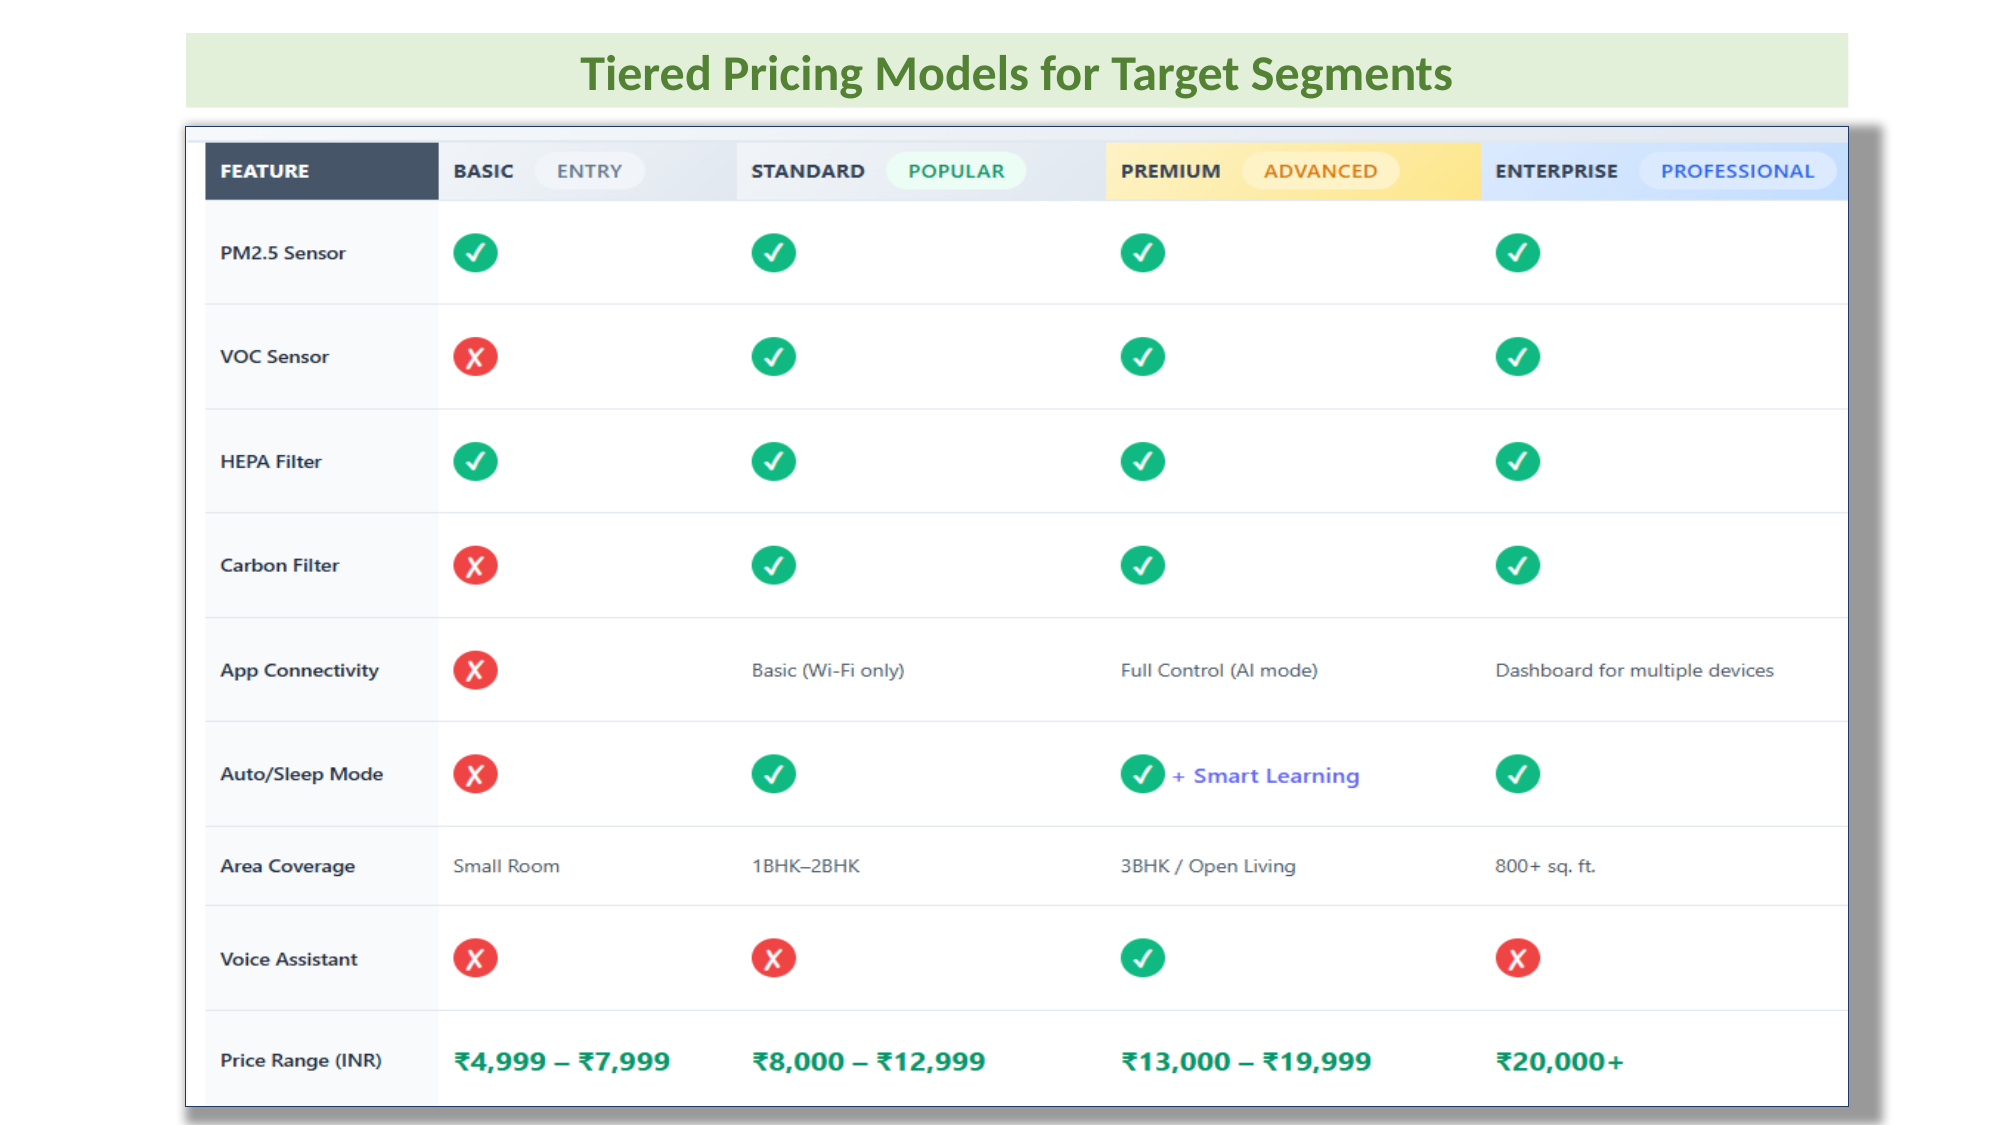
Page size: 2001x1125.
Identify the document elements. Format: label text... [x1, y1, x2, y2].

text_box Tiered Pricing Models for Target Segments [185, 33, 1849, 108]
picture [185, 126, 1849, 1107]
